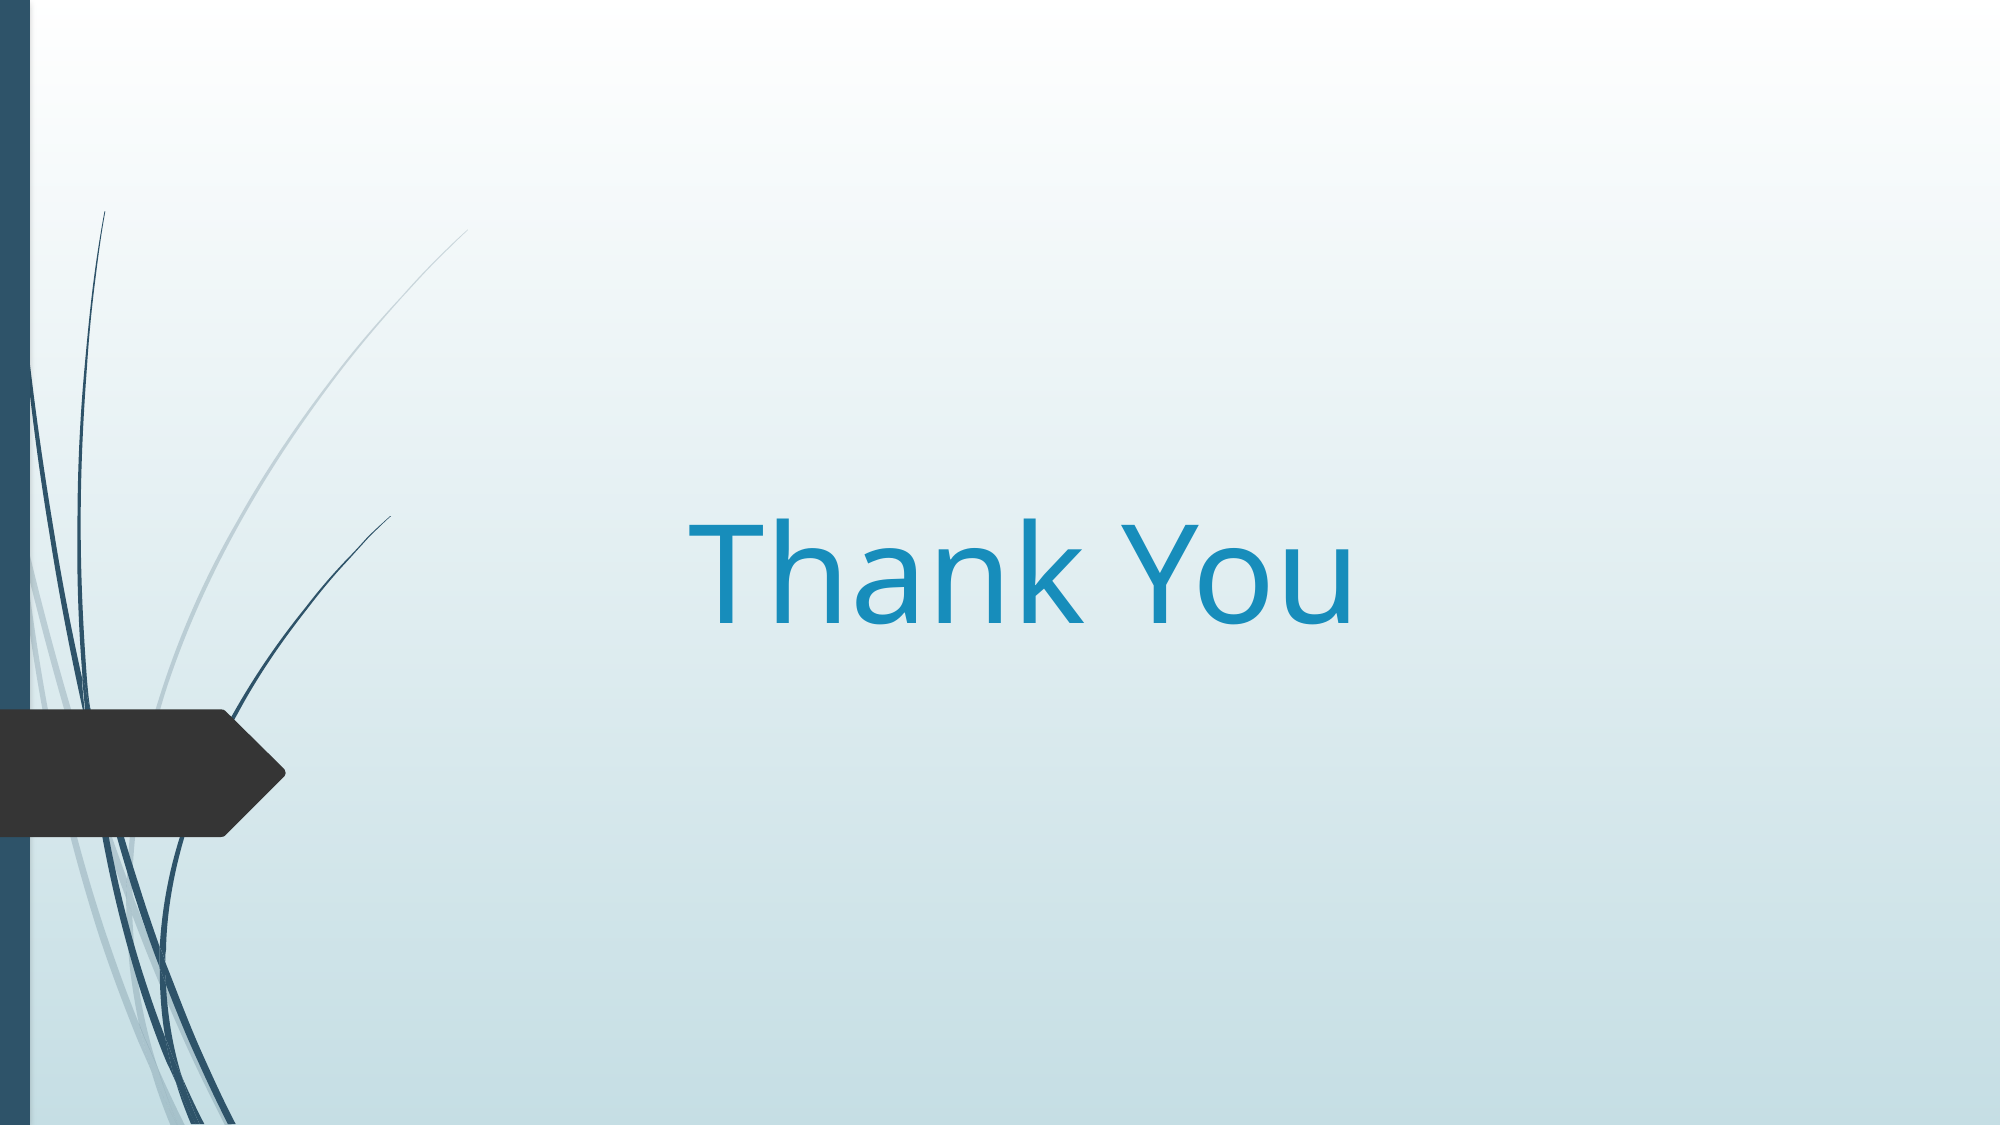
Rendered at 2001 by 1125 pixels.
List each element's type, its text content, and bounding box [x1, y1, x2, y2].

title Thank You [639, 389, 1411, 659]
